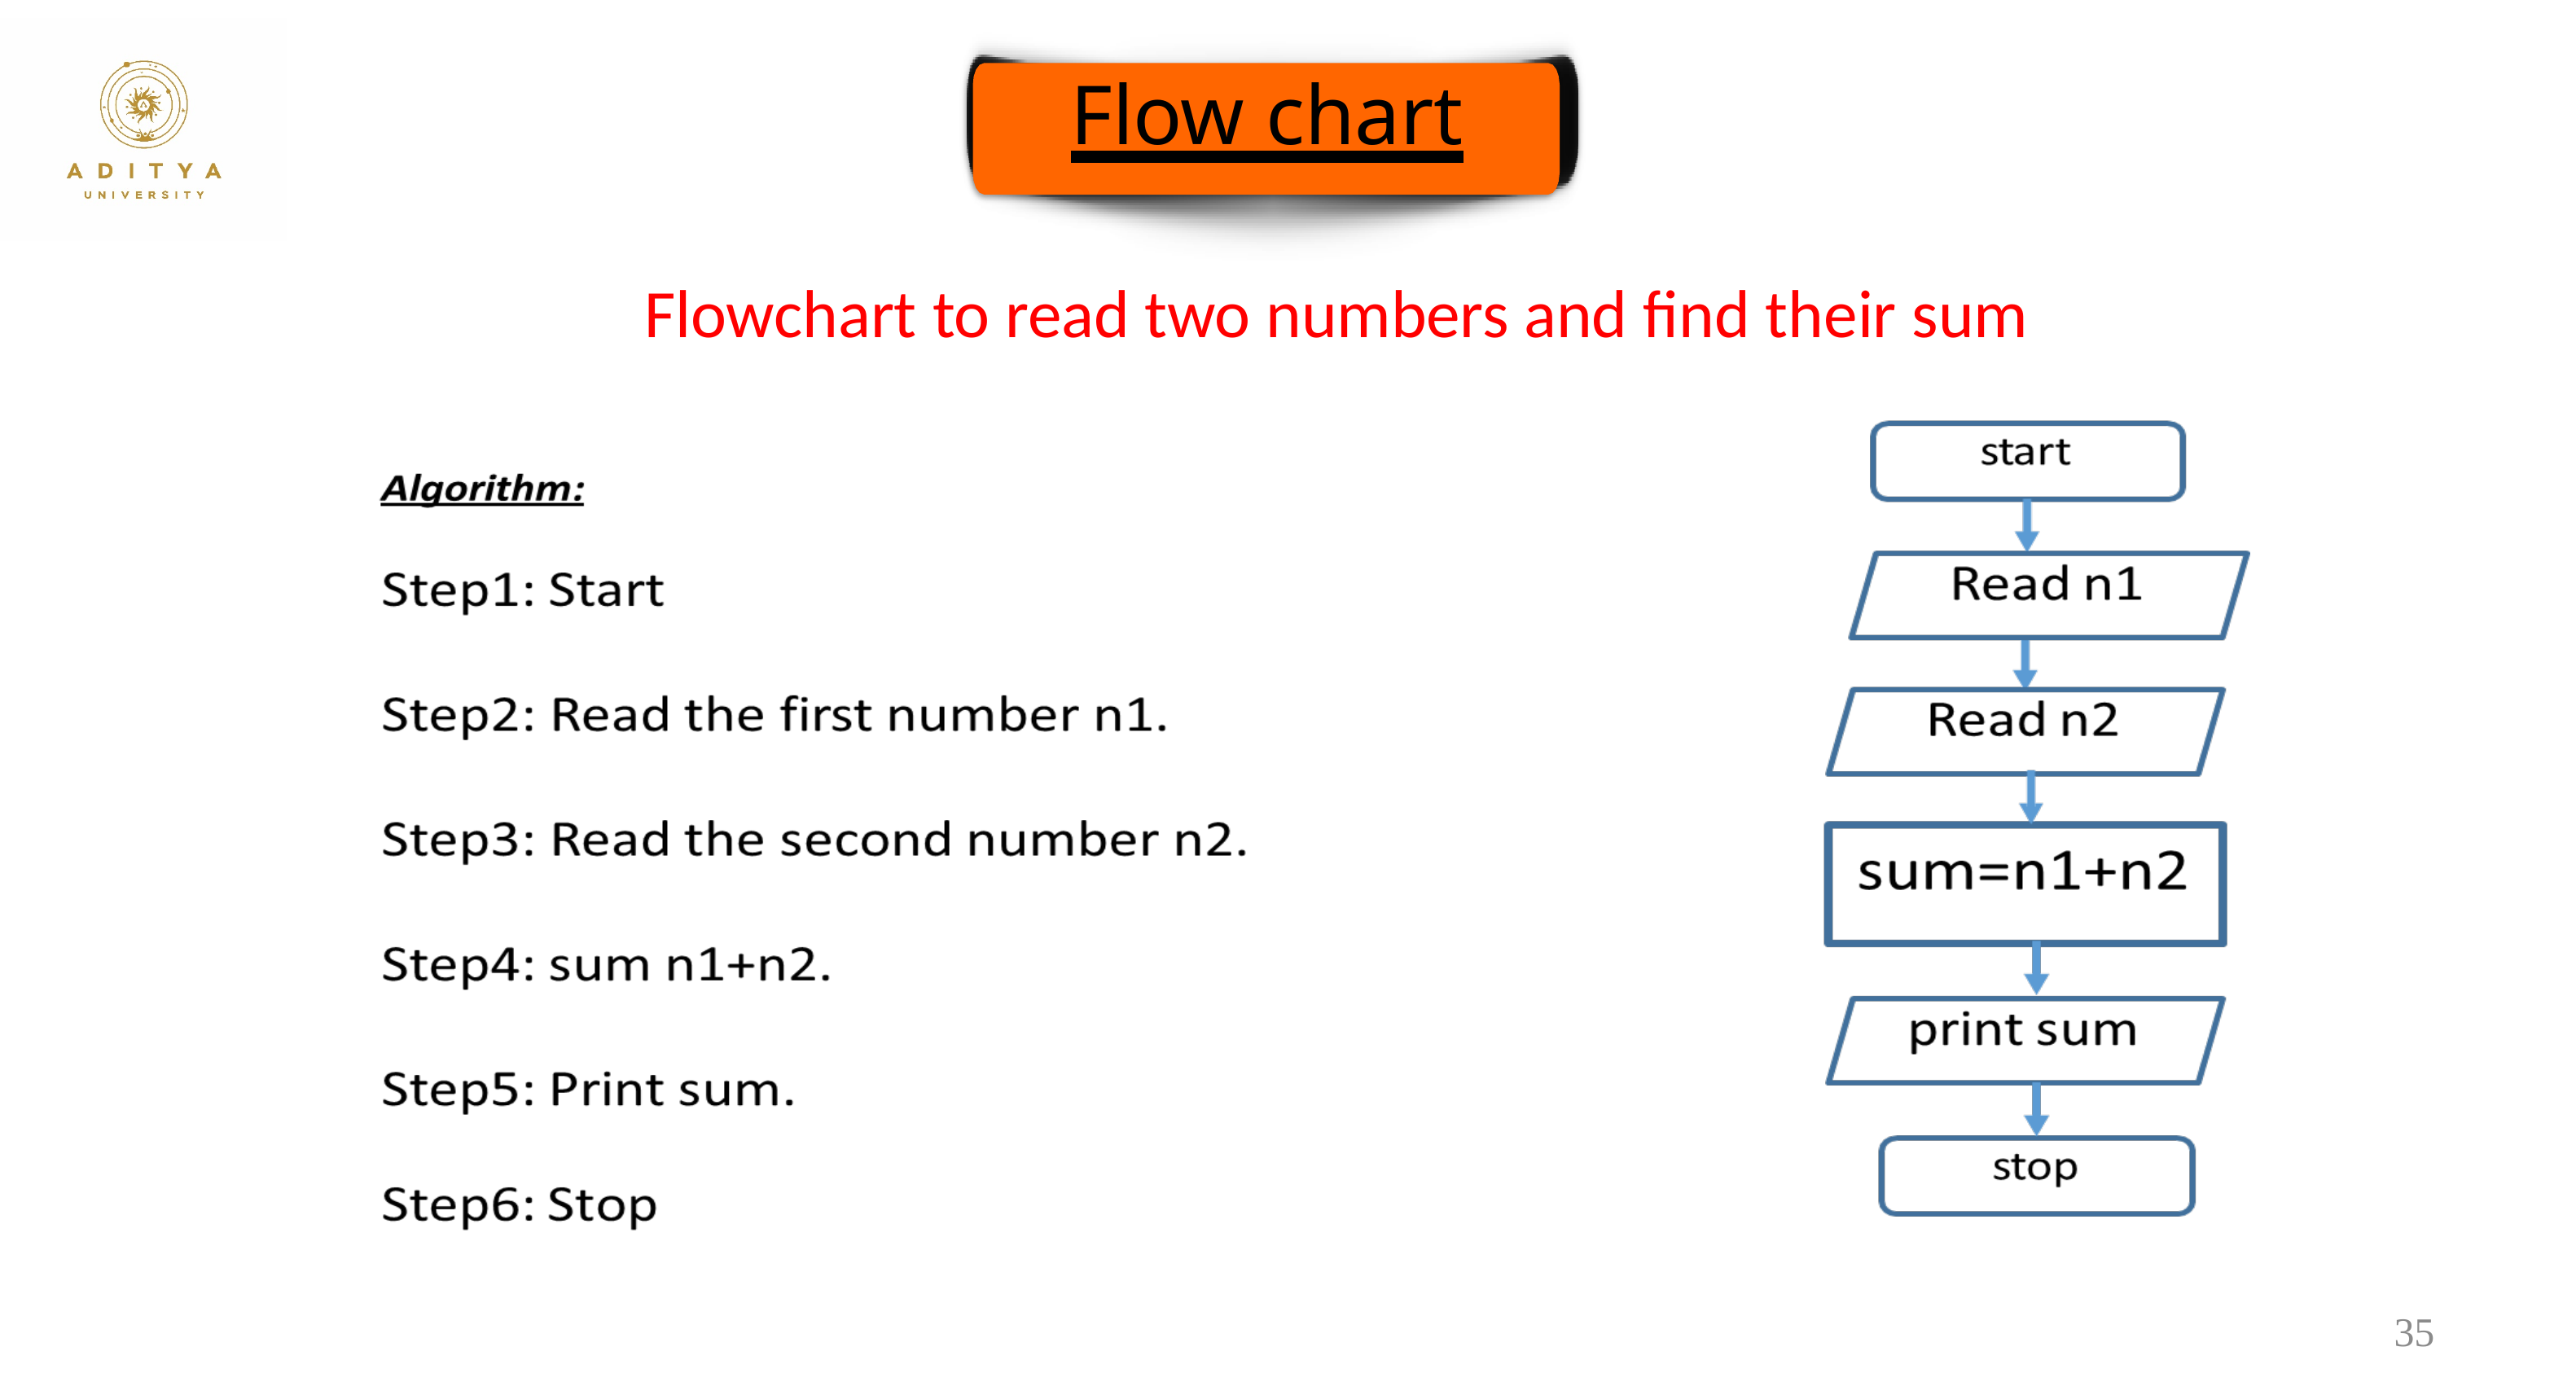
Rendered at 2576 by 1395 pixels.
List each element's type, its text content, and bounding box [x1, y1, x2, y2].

picture [0, 18, 287, 241]
slide_number 35 [1845, 1292, 2447, 1367]
text_box Flowchart to read two numbers and find their sum [632, 263, 2041, 358]
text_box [941, 0, 1626, 336]
picture [344, 410, 2250, 1266]
